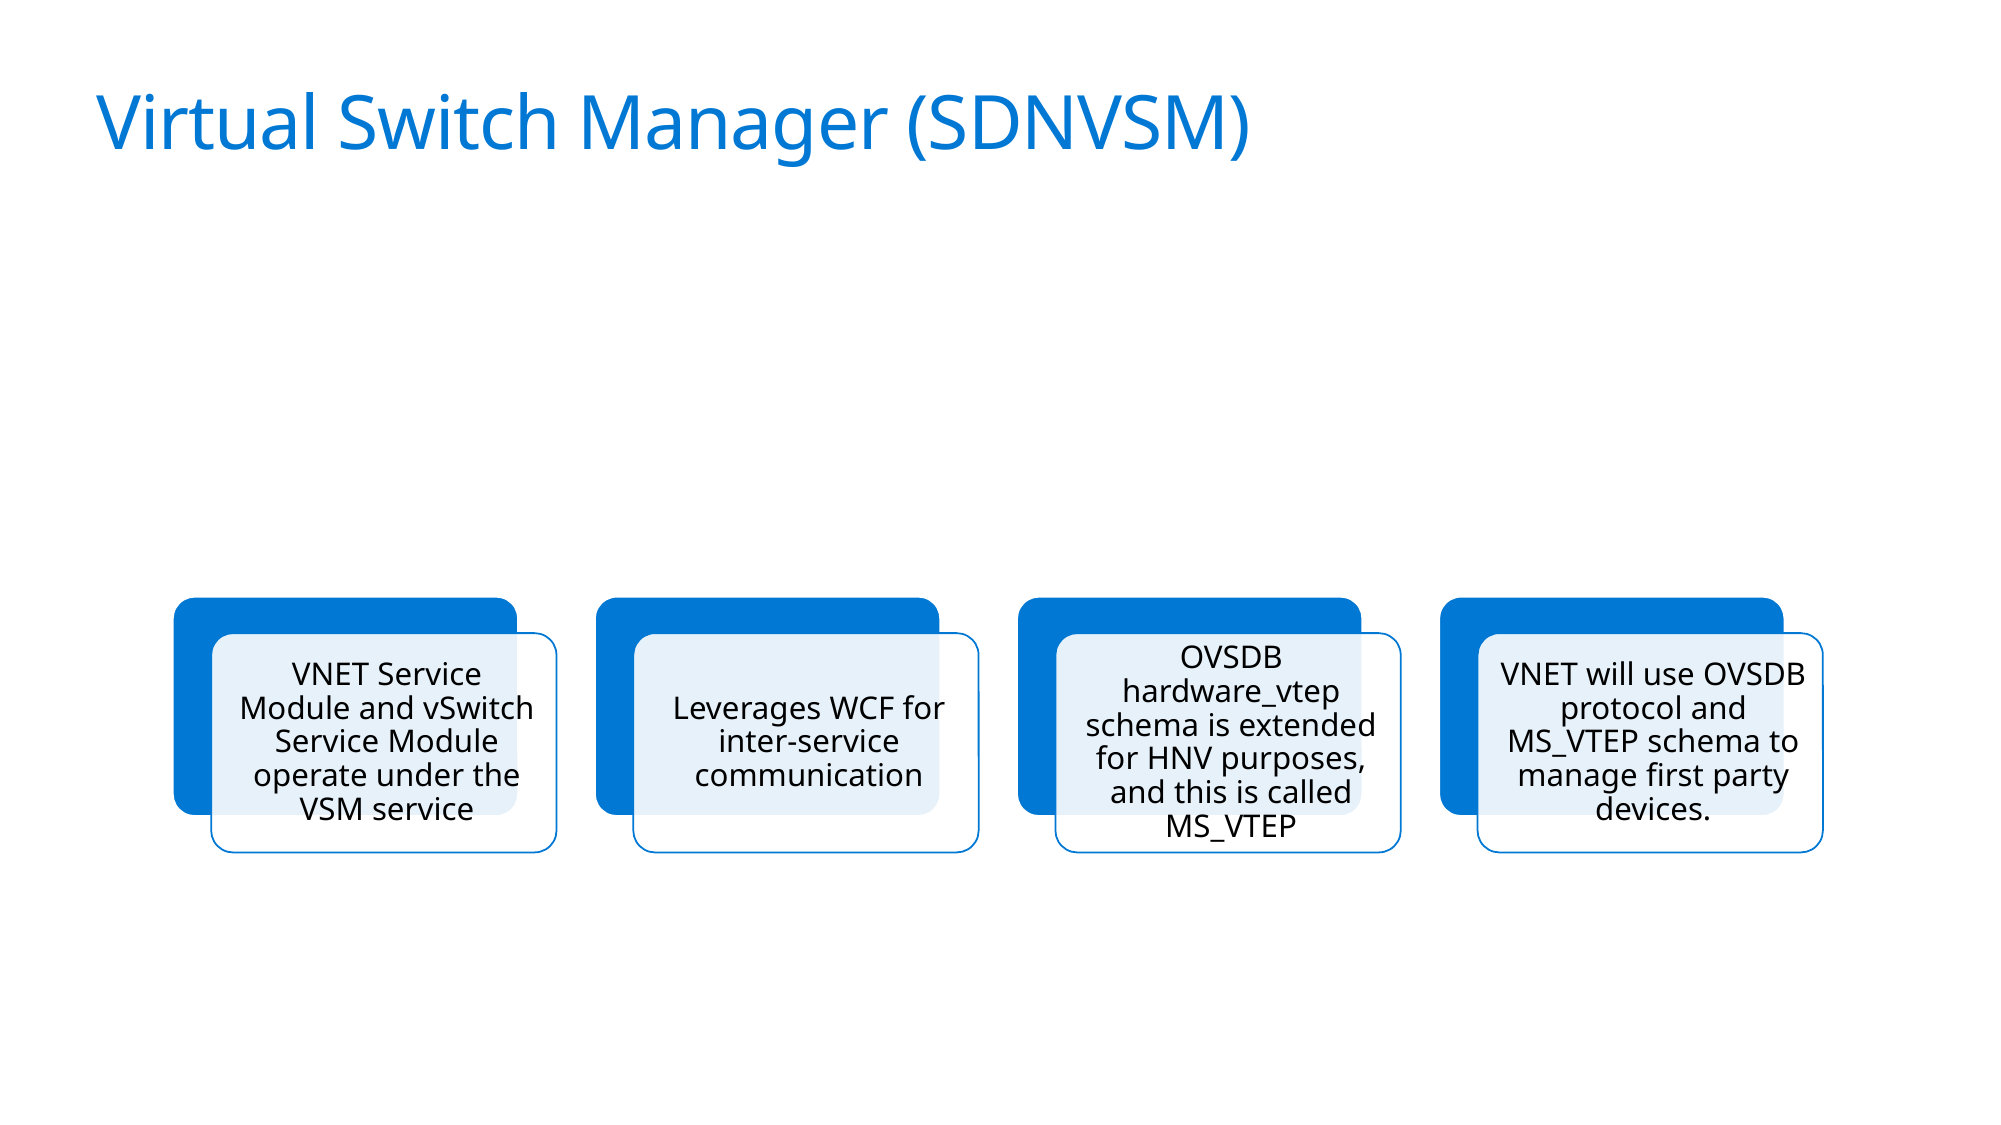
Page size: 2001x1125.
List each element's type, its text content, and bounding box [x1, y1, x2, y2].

title Virtual Switch Manager (SDNVSM) [96, 75, 1904, 166]
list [172, 423, 1824, 1026]
